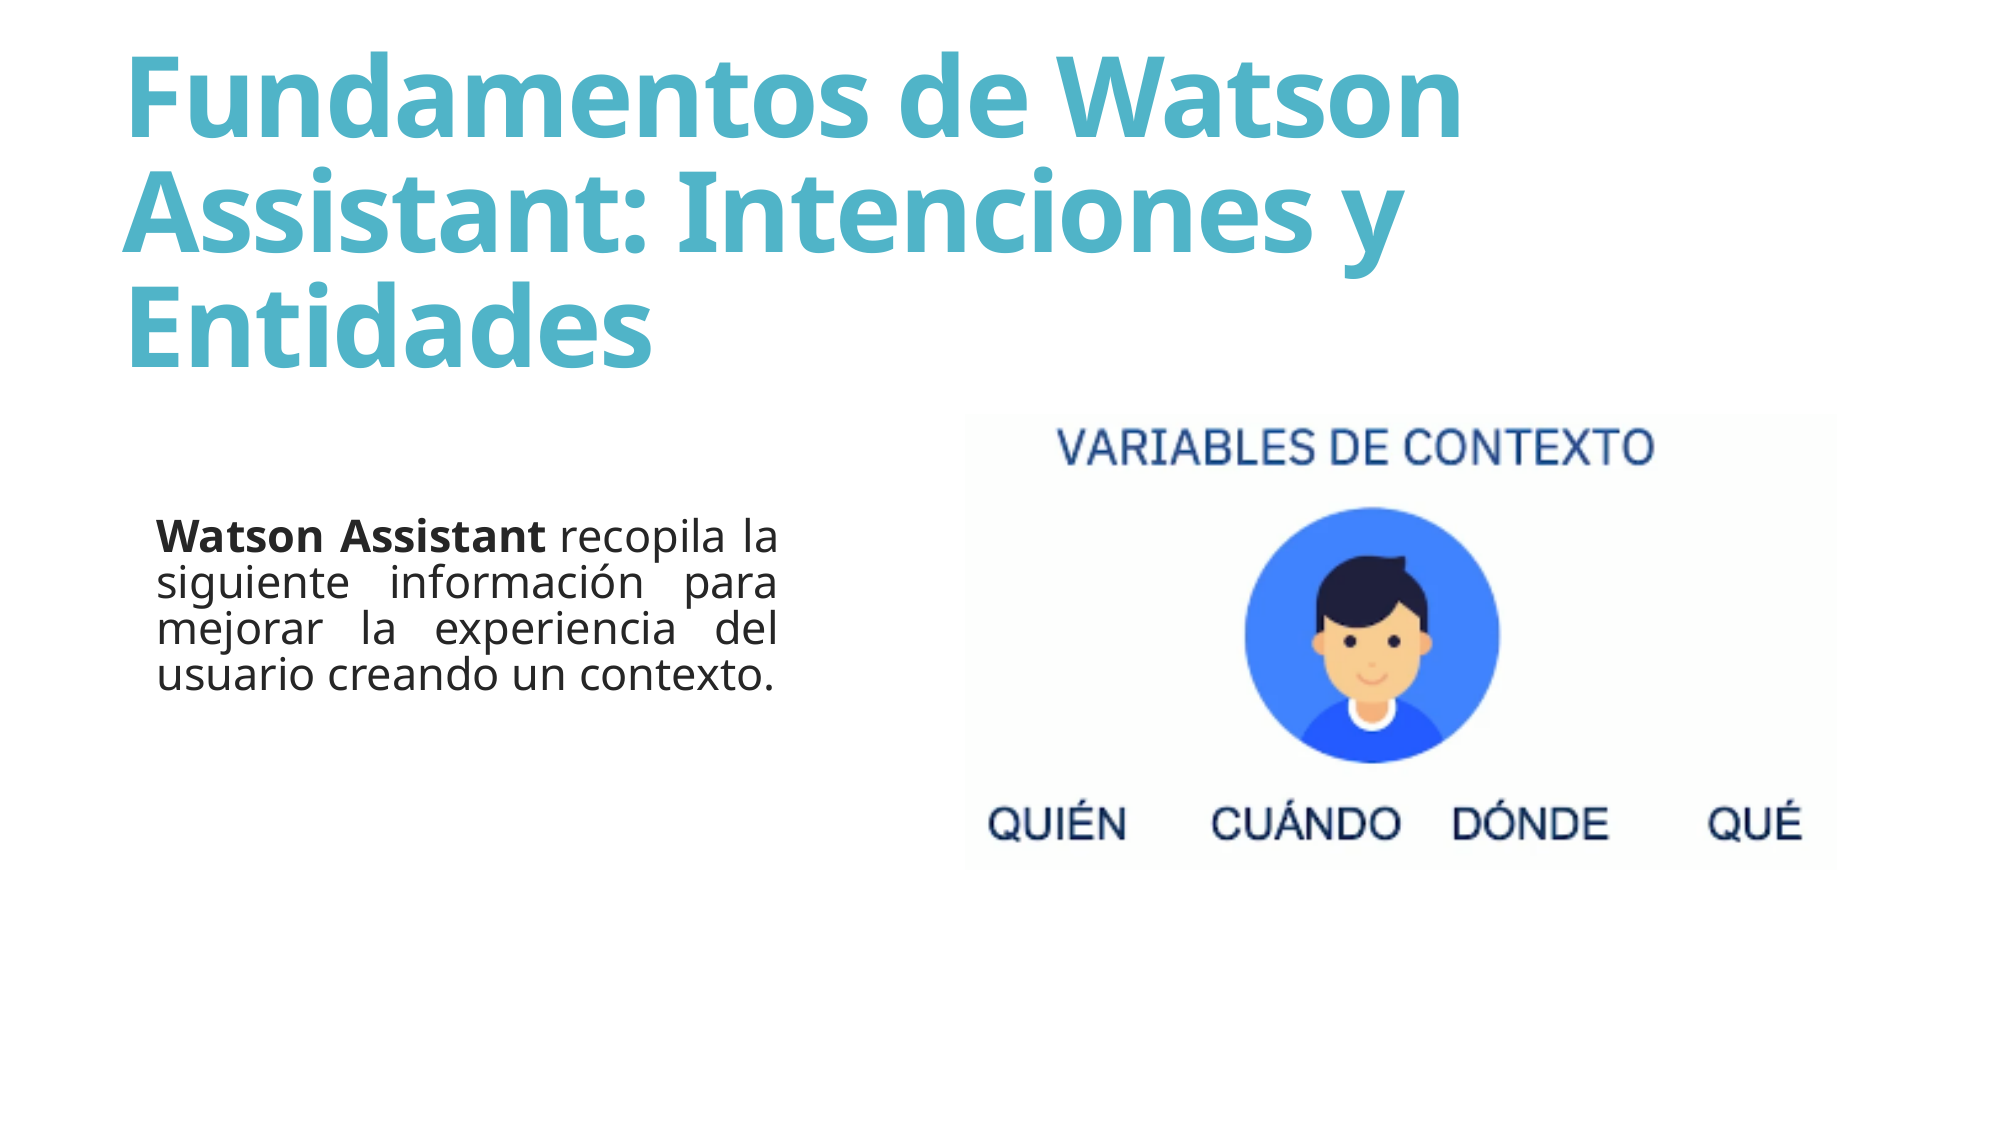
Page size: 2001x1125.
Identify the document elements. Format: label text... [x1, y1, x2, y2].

title Fundamentos de Watson Assistant: Intenciones y Entidades [107, 81, 1875, 354]
picture [965, 413, 1837, 870]
list Watson Assistant recopila la siguiente información para mejorar la experiencia del usuario creando un contexto. [127, 508, 795, 775]
